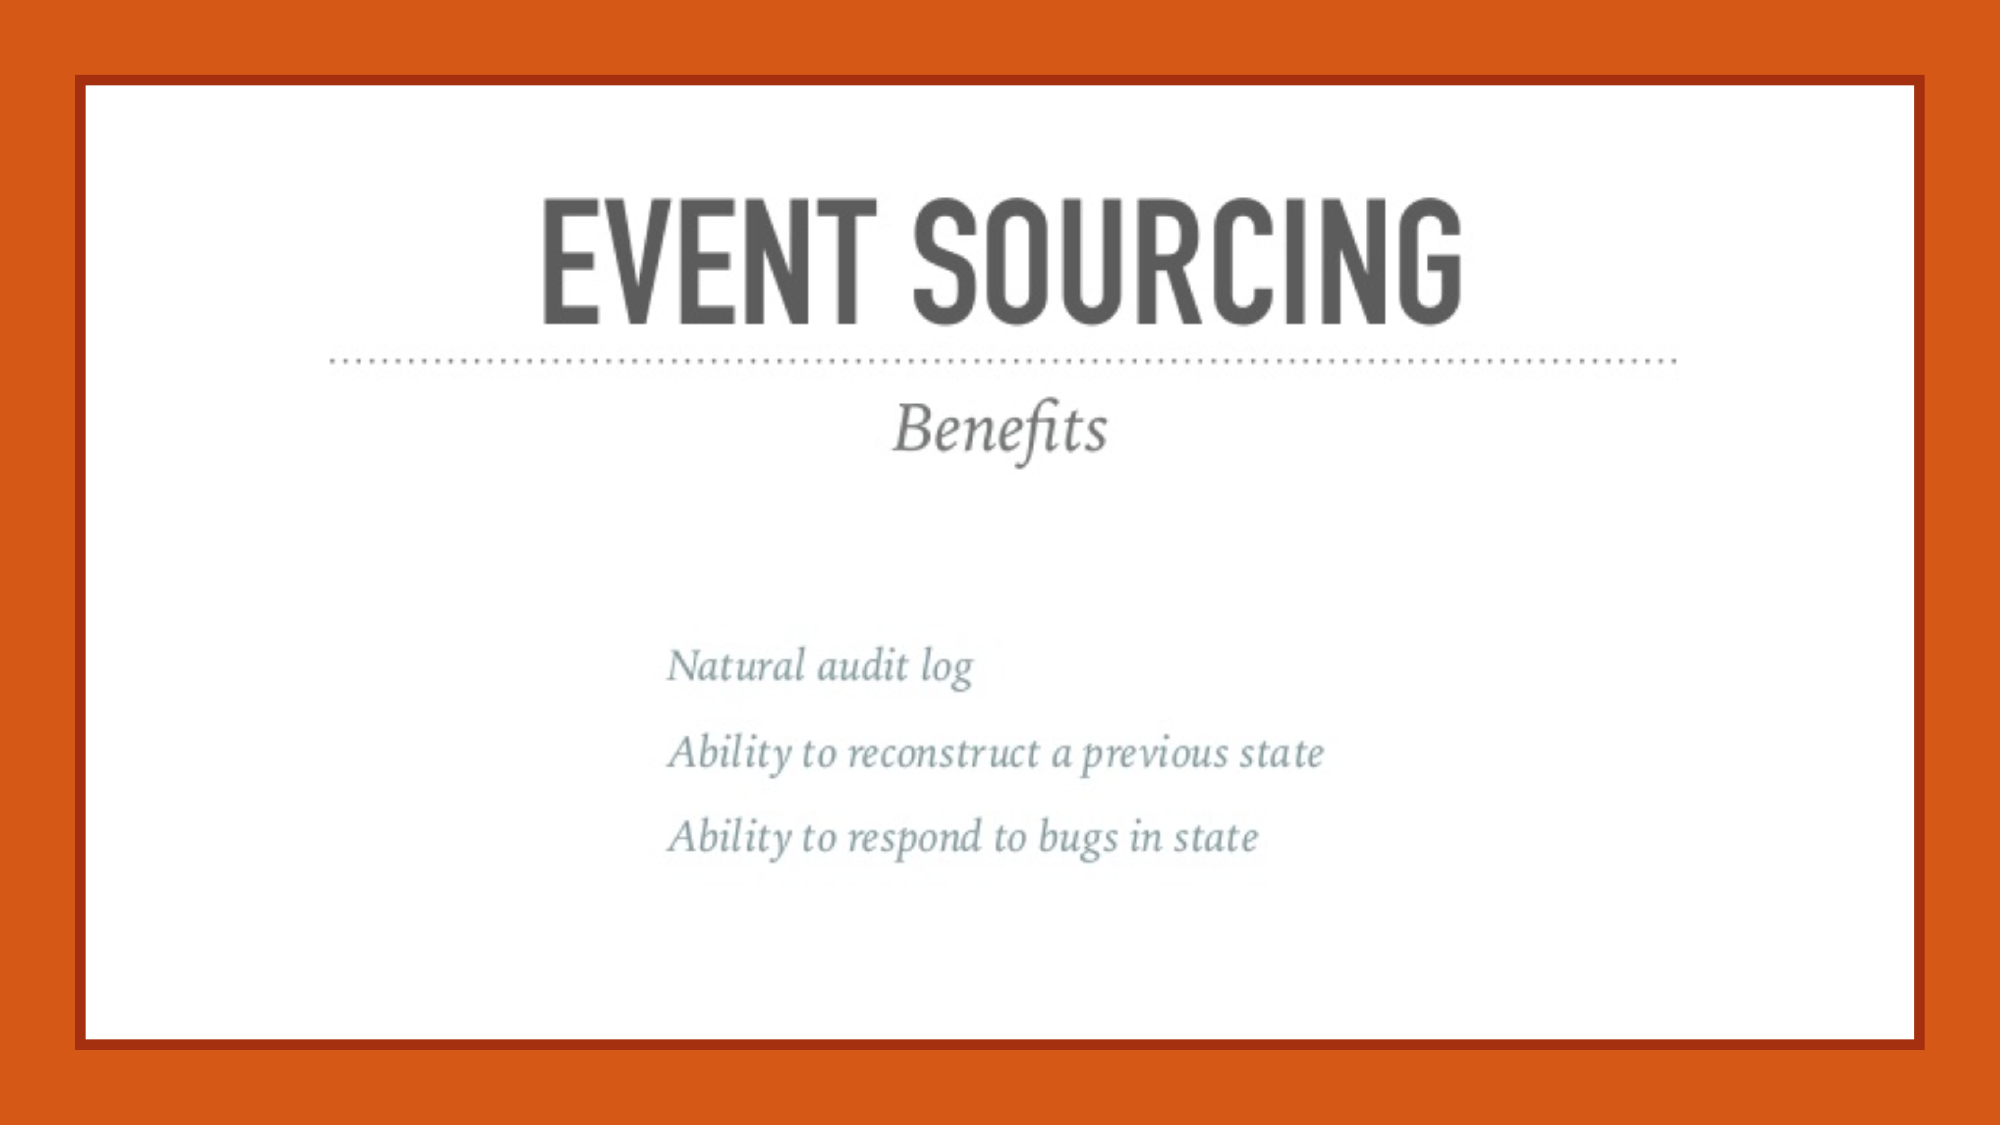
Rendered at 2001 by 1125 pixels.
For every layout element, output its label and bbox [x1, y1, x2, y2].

text_box [84, 84, 1916, 1041]
list [298, 148, 1707, 976]
text_box [0, 0, 2000, 1125]
text_box [74, 74, 1926, 1051]
